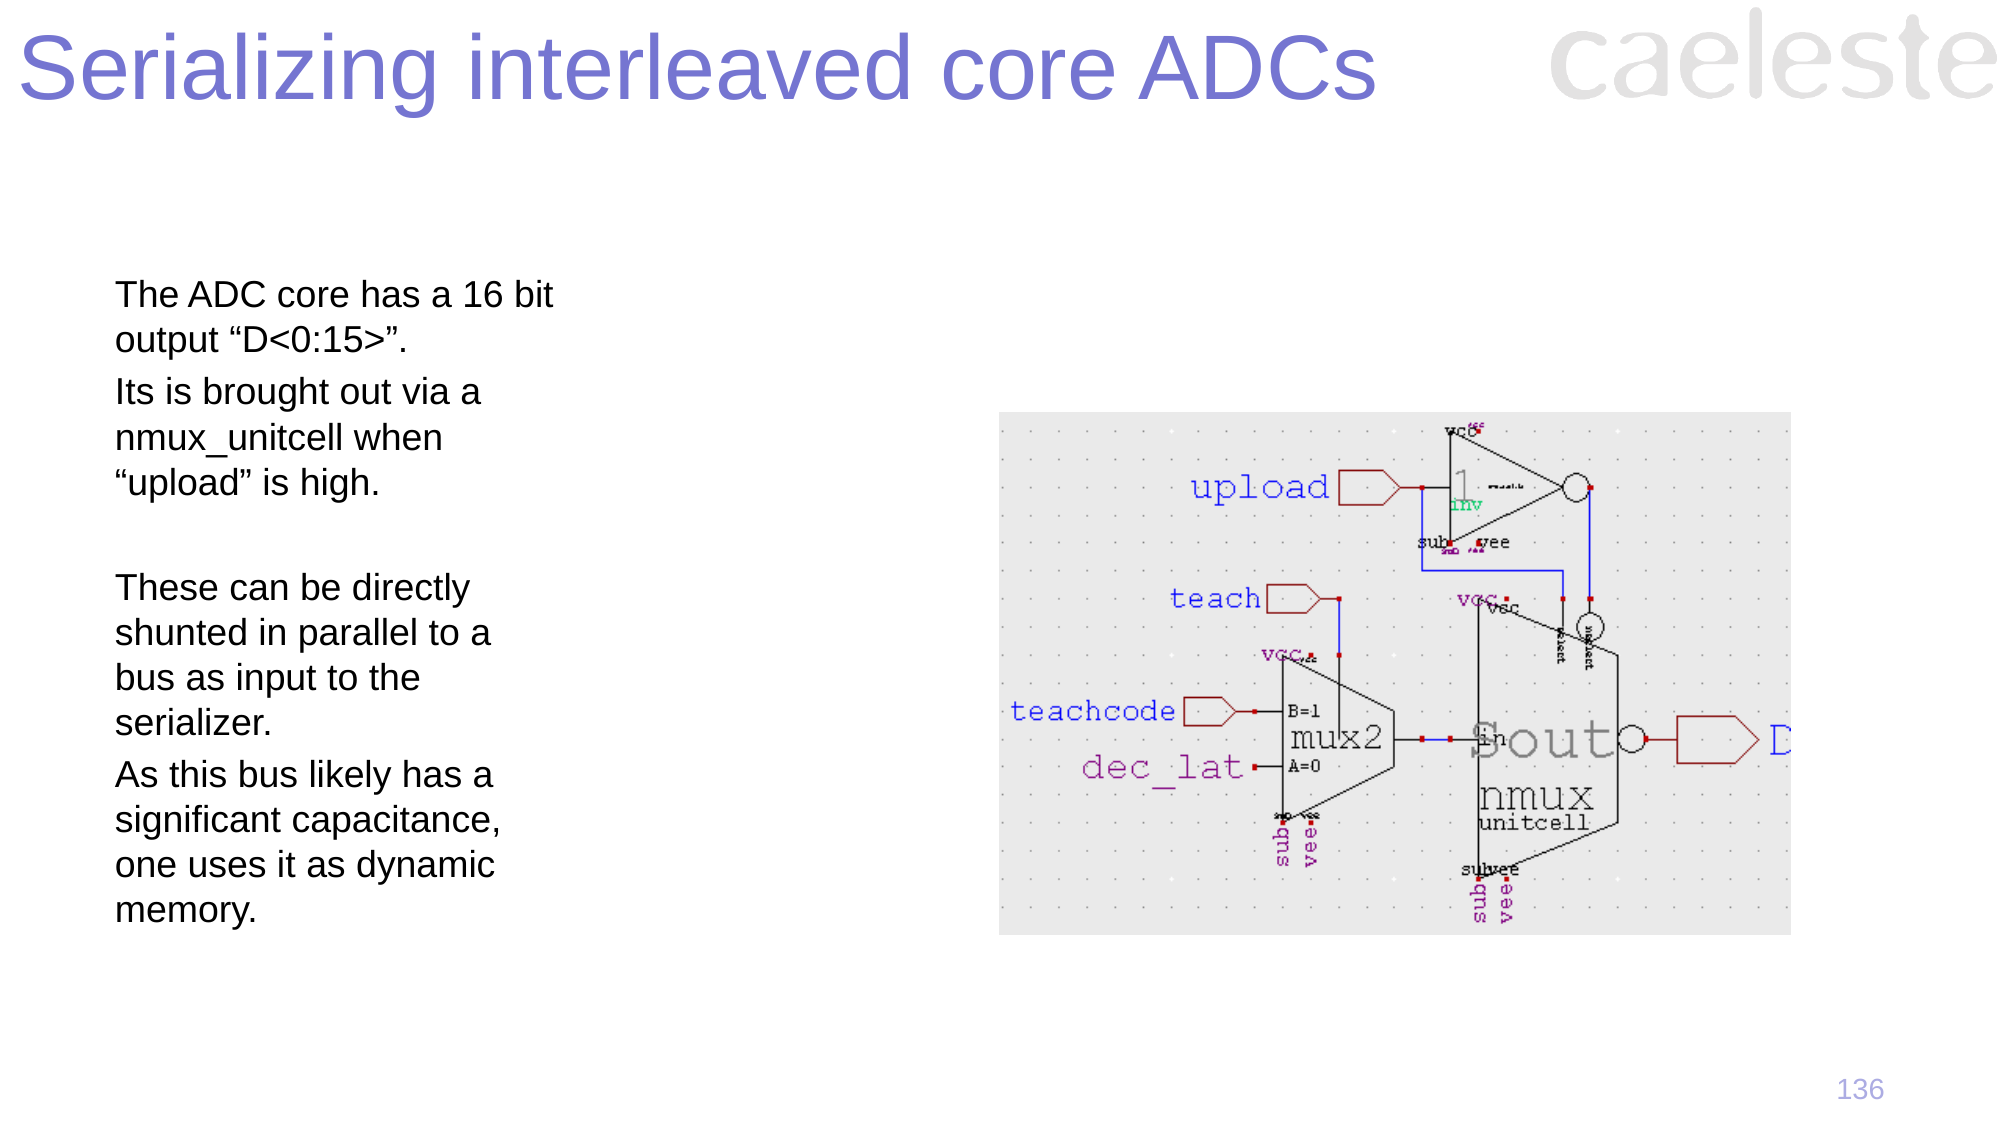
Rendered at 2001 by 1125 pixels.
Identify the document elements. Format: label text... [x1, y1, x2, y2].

picture [999, 412, 1791, 935]
title Serializing interleaved core ADCs [2, 0, 1803, 188]
slide_number 136 [1433, 1062, 1901, 1125]
list The ADC core has a 16 bit output “D<0:15>”. Its is brought out via a nmux_unitcell when “upload” is high. These can be directly shunted in parallel to a bus as input to the serializer. As this bus likely has a significant capacitance, one uses it as dynamic memory. [99, 262, 575, 1025]
